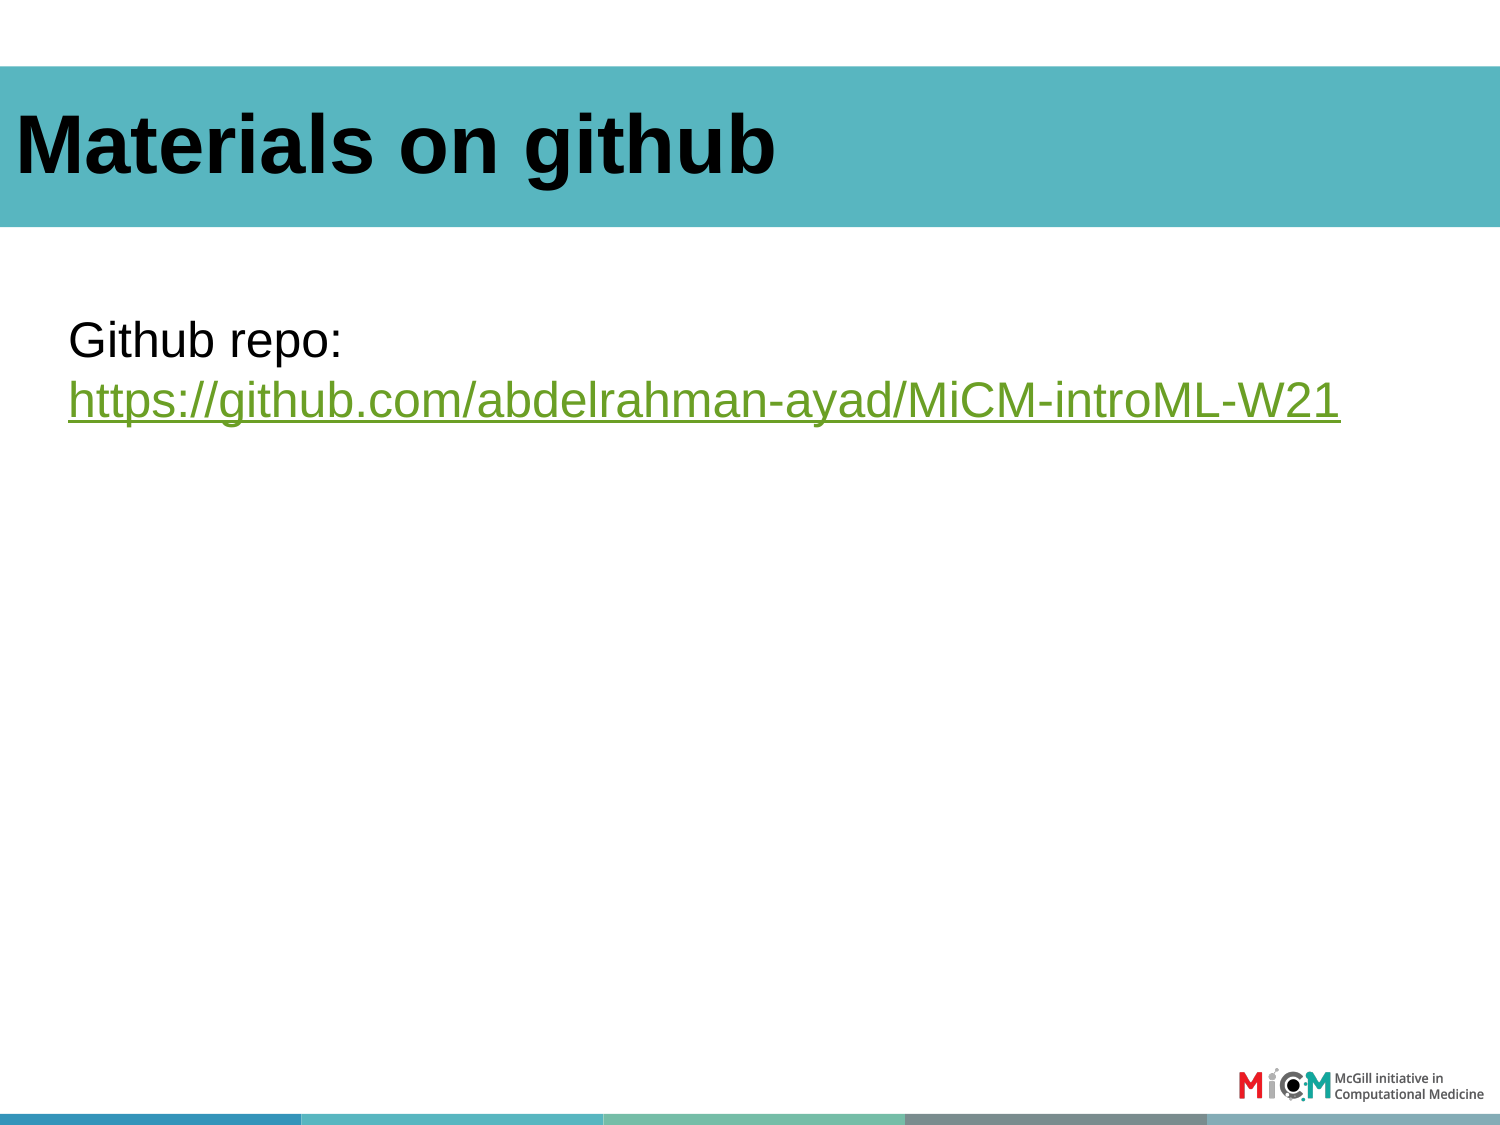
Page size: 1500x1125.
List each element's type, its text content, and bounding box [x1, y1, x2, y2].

list Github repo: https://github.com/abdelrahman-ayad/MiCM-introML-W21 [53, 299, 1412, 1012]
picture [1211, 1051, 1500, 1122]
text_box [726, 299, 1468, 598]
title Materials on github [0, 66, 1500, 228]
